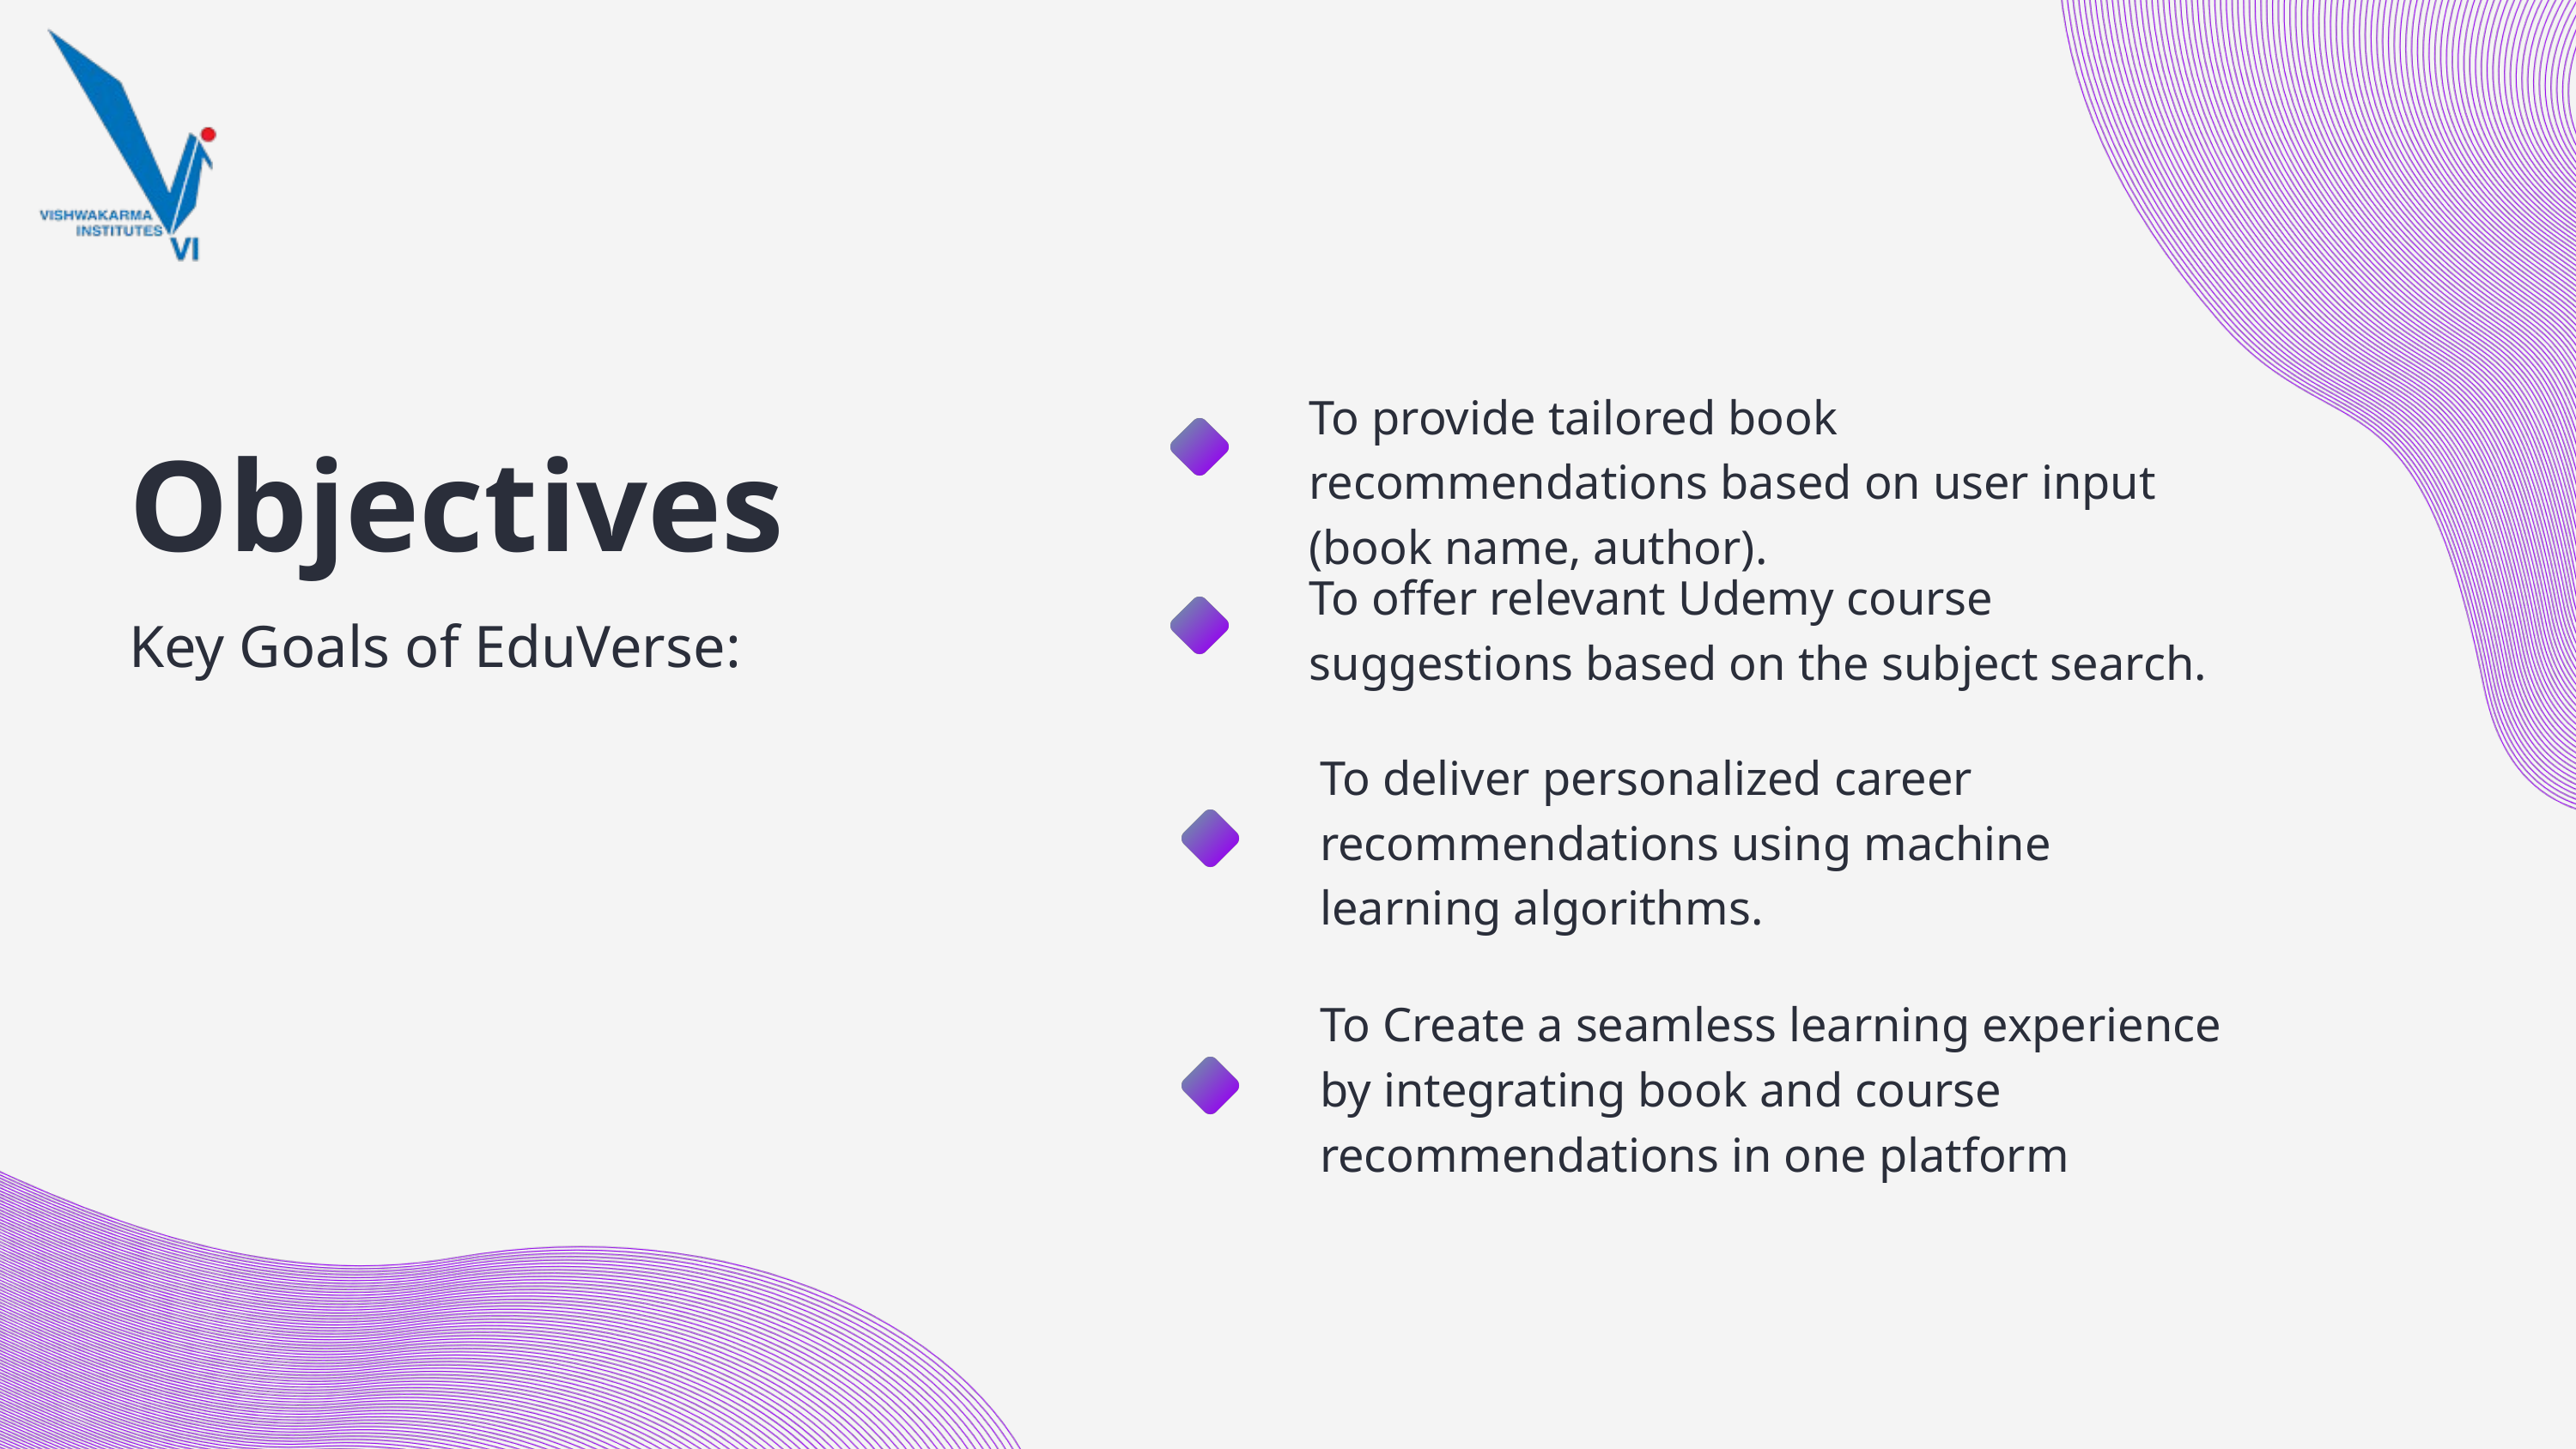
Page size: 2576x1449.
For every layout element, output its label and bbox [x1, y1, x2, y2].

text_box [1170, 566, 2233, 686]
text_box [1181, 746, 2244, 931]
text_box [1170, 385, 2233, 506]
text_box [2053, 0, 2576, 831]
text_box [1181, 992, 2244, 1178]
text_box [0, 0, 332, 349]
text_box [129, 421, 981, 674]
text_box [0, 996, 1065, 1449]
